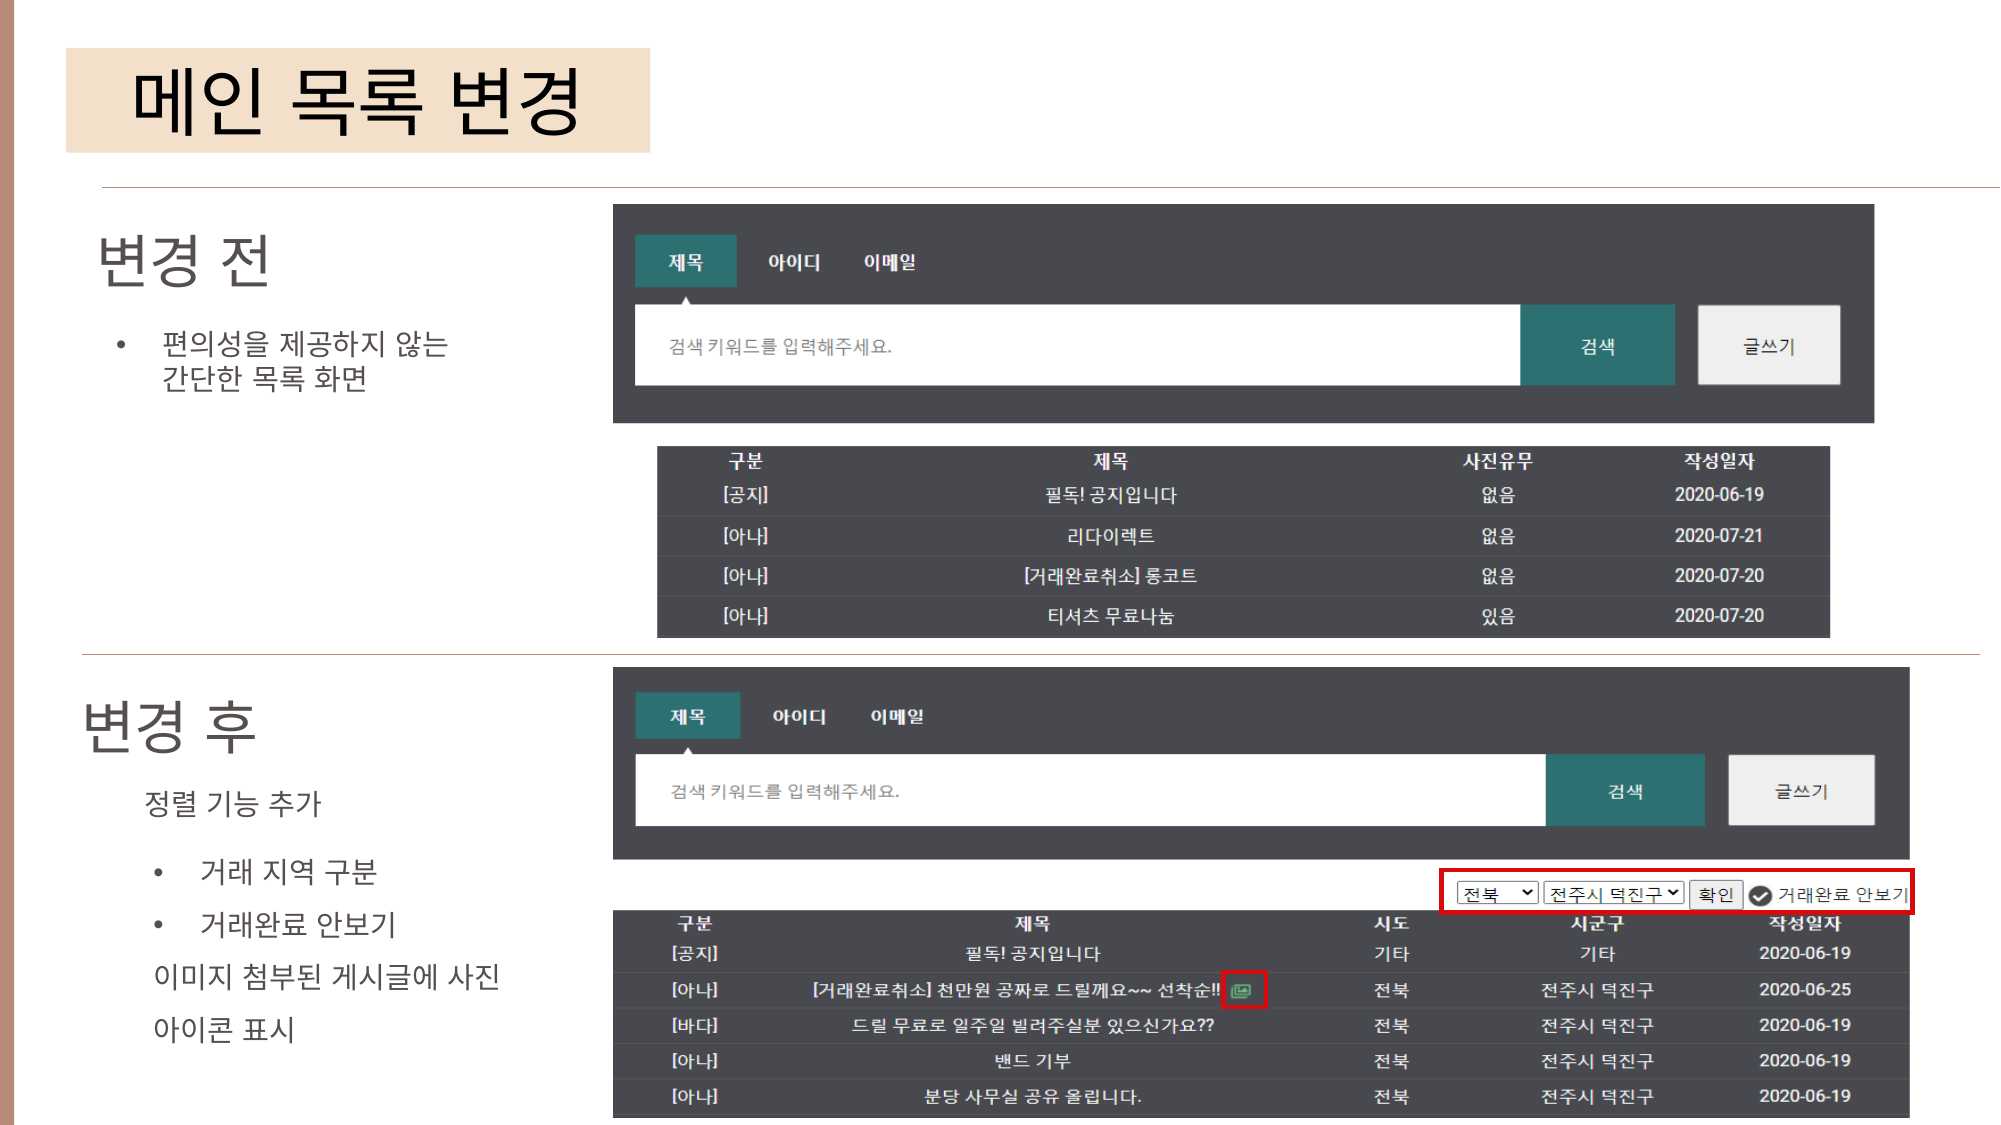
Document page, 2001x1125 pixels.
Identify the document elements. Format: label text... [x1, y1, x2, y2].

text_box 메인 목록 변경 [66, 47, 651, 153]
picture [613, 667, 1911, 1118]
text_box [0, 0, 15, 1125]
picture [613, 204, 1911, 638]
text_box 변경 후 [66, 683, 503, 769]
text_box 편의성을 제공하지 않는 간단한 목록 화면 [101, 319, 519, 404]
text_box 거래 지역 구분 거래완료 안보기 이미지 첨부된 게시글에 사진 아이콘 표시 [138, 829, 556, 1055]
text_box 정렬 기능 추가 [129, 779, 485, 829]
text_box 변경 전 [81, 218, 519, 303]
